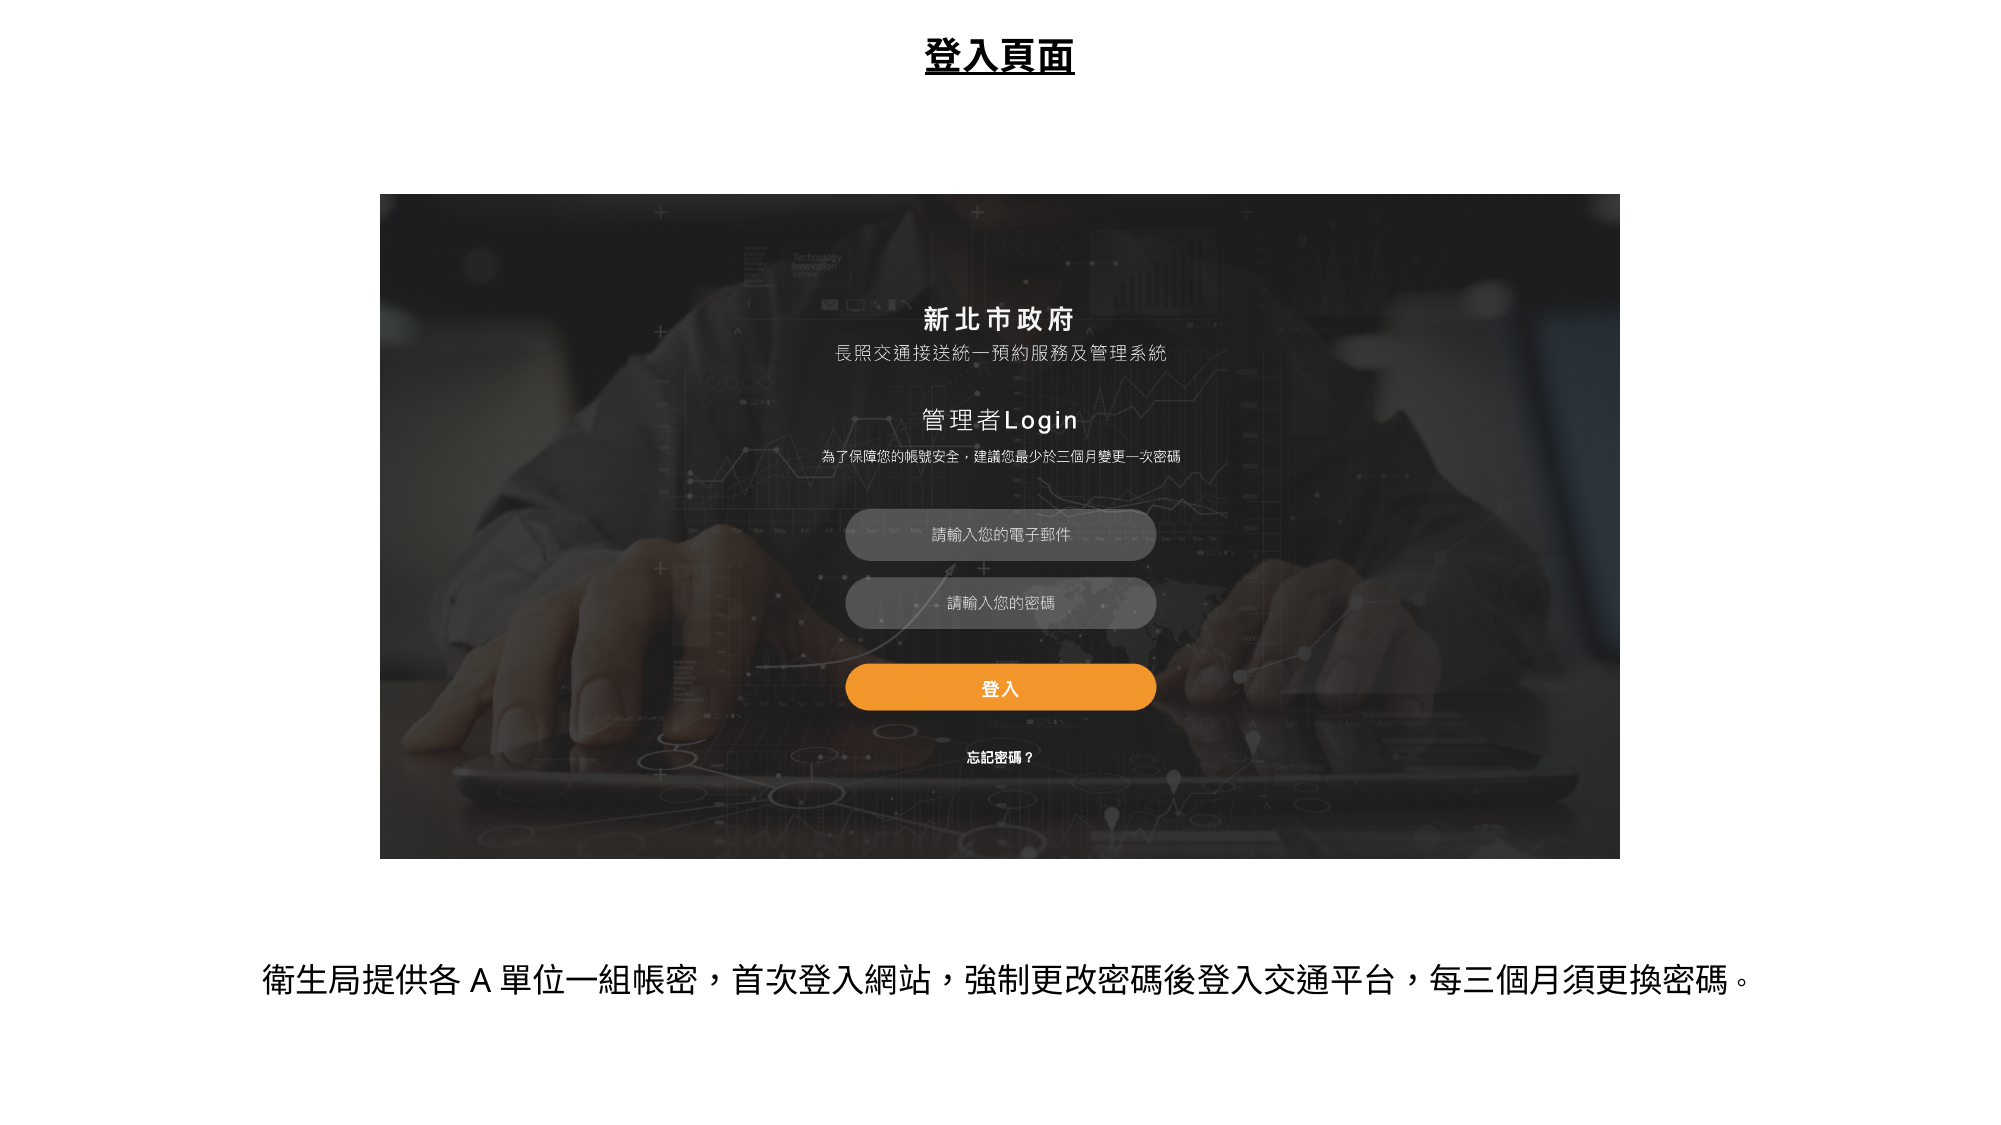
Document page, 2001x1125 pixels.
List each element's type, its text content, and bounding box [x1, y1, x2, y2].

text_box 衛生局提供各A單位一組帳密，首次登入網站，強制更改密碼後登入交通平台，每三個月須更換密碼。 [247, 931, 1776, 1007]
picture [380, 194, 1620, 859]
text_box 登入頁面 [910, 1, 1090, 84]
